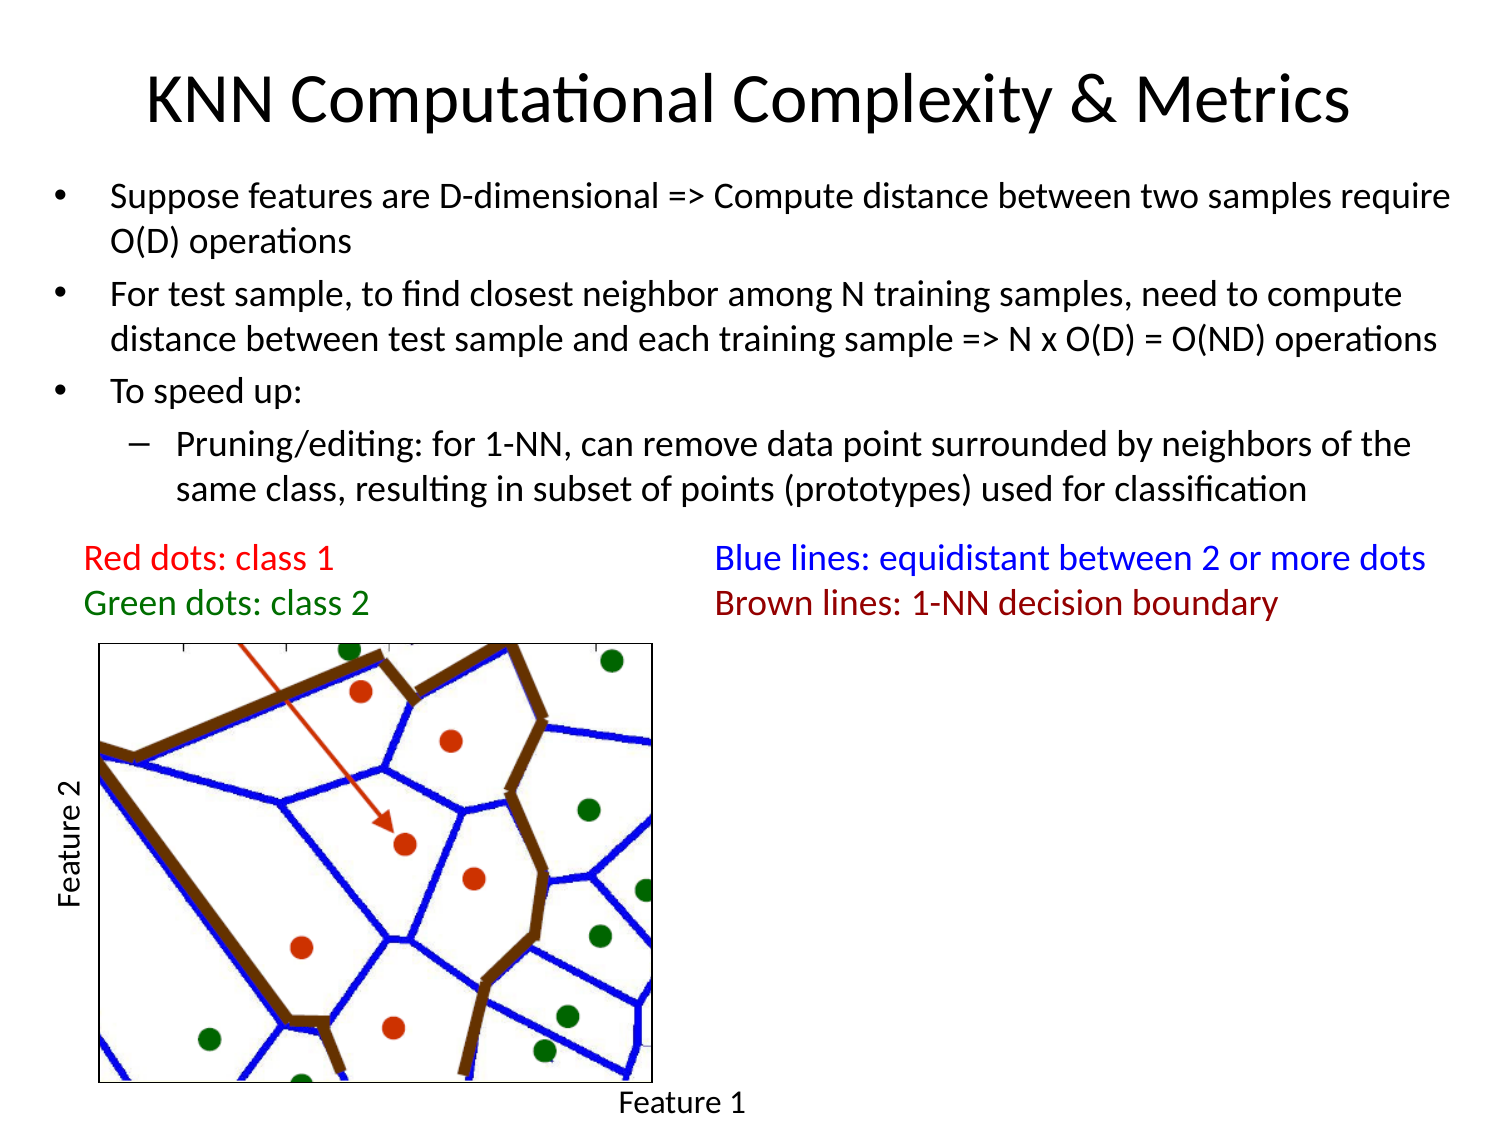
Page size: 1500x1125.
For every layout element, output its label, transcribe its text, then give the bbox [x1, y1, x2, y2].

title KNN Computational Complexity & Metrics [75, 0, 1425, 163]
text_box Red dots: class 1 Green dots: class 2 [68, 525, 426, 630]
list Suppose features are D-dimensional => Compute distance between two samples require O(D) operations For test sample, to find closest neighbor among N training samples, need to compute distance between test sample and each training sample => N x O(D) = O(ND) operations To speed up: Pruning/editing: for 1-NN, can remove data point surrounded by neighbors of the same class, resulting in subset of points (prototypes) used for classification [38, 163, 1479, 1012]
text_box Feature 1 [603, 1072, 761, 1125]
picture [99, 643, 652, 1082]
text_box Blue lines: equidistant between 2 or more dots Brown lines: 1-NN decision boundary [699, 525, 1479, 630]
